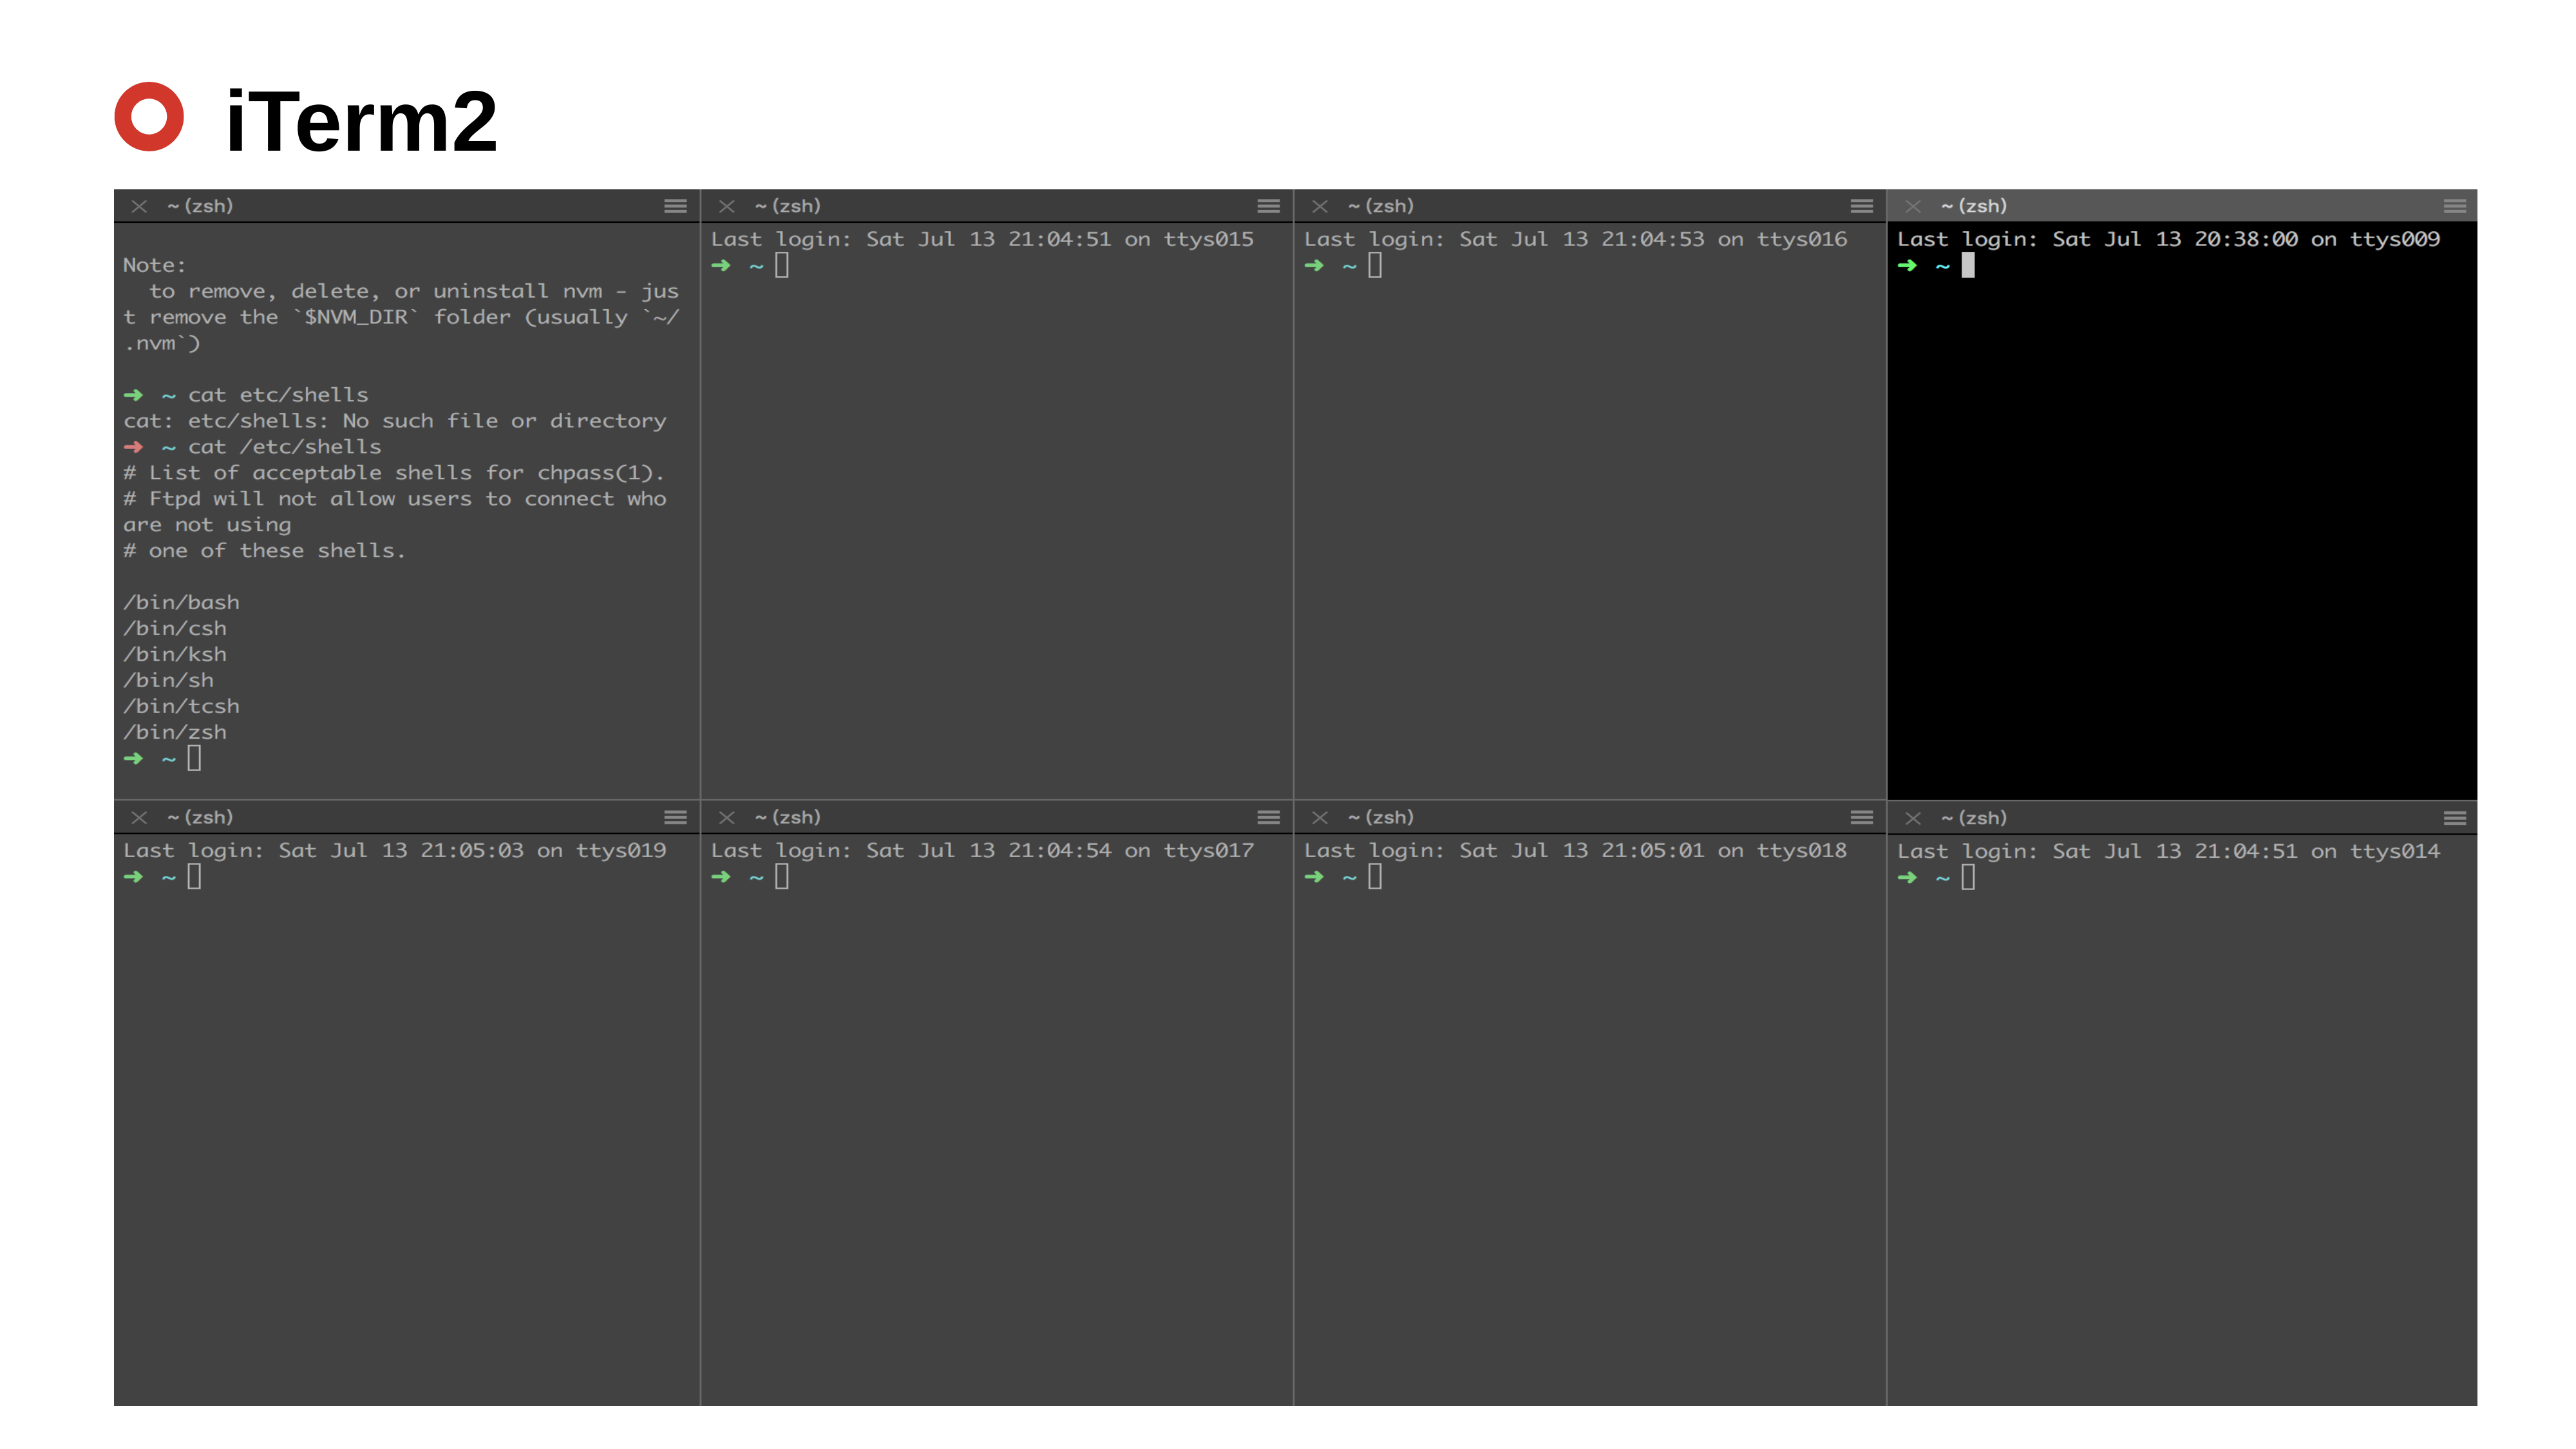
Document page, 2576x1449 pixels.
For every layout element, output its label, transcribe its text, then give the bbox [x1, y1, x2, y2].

picture [114, 189, 2477, 1406]
text_box iTerm2 [217, 57, 507, 176]
text_box [114, 82, 184, 151]
